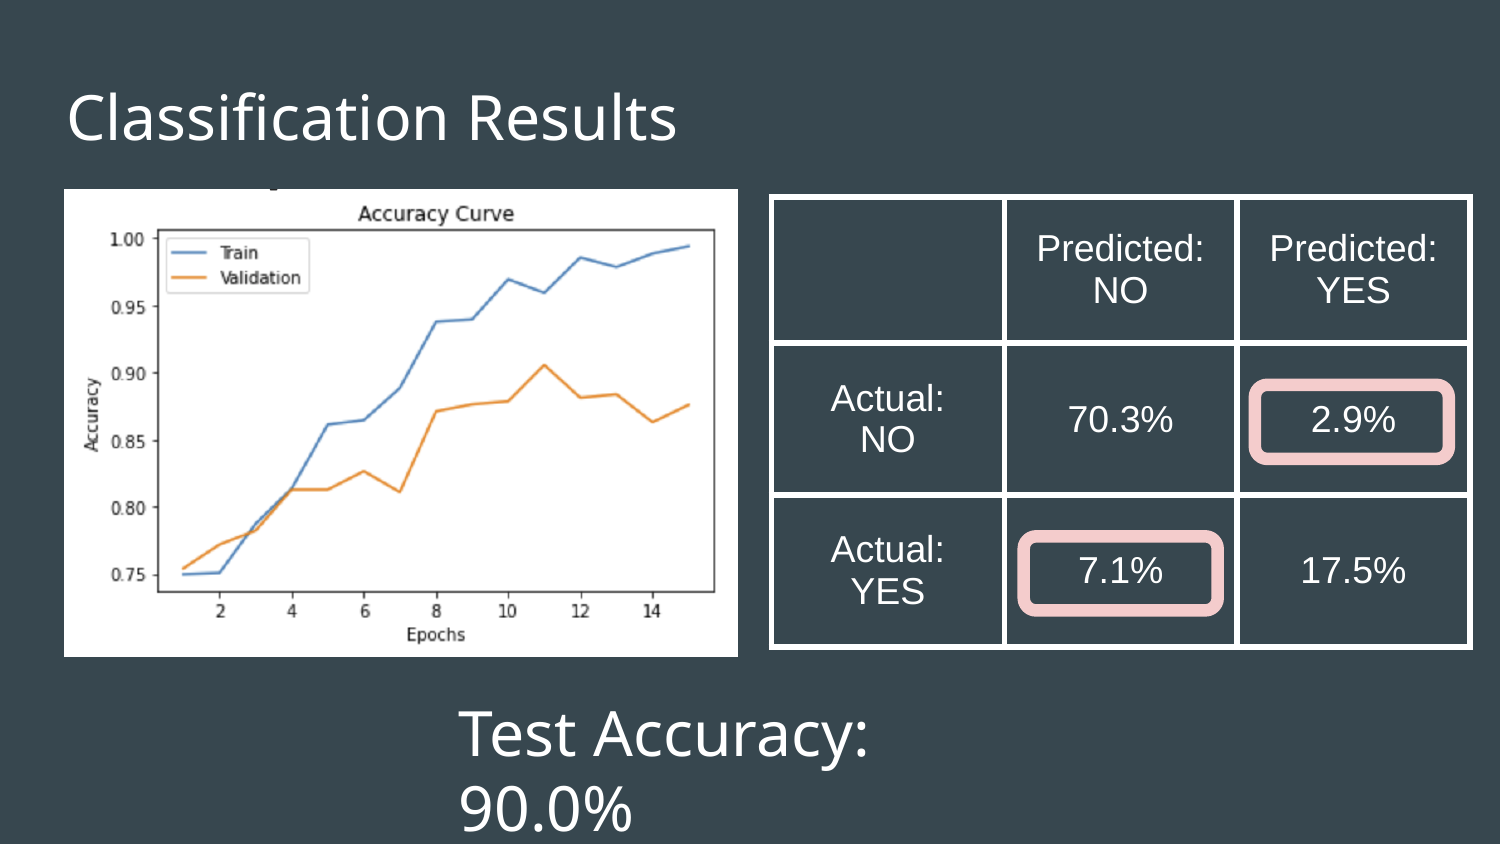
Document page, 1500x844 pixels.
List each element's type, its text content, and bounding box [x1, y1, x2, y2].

table_cell 17.5% [1240, 498, 1467, 644]
text_box [1023, 536, 1218, 611]
title Classification Results [51, 62, 1449, 190]
table_header Predicted: YES [1240, 200, 1467, 340]
text_box [1254, 384, 1449, 459]
text_box Test Accuracy: 90.0% [443, 678, 1005, 844]
table_header [774, 200, 1002, 340]
table_cell Actual: NO [774, 346, 1002, 492]
table_header Predicted: NO [1007, 200, 1234, 340]
table_cell Actual: YES [774, 498, 1002, 644]
table_cell 2.9% [1240, 346, 1467, 492]
picture [64, 188, 738, 657]
table_cell 7.1% [1007, 498, 1234, 644]
table_cell 70.3% [1007, 346, 1234, 492]
